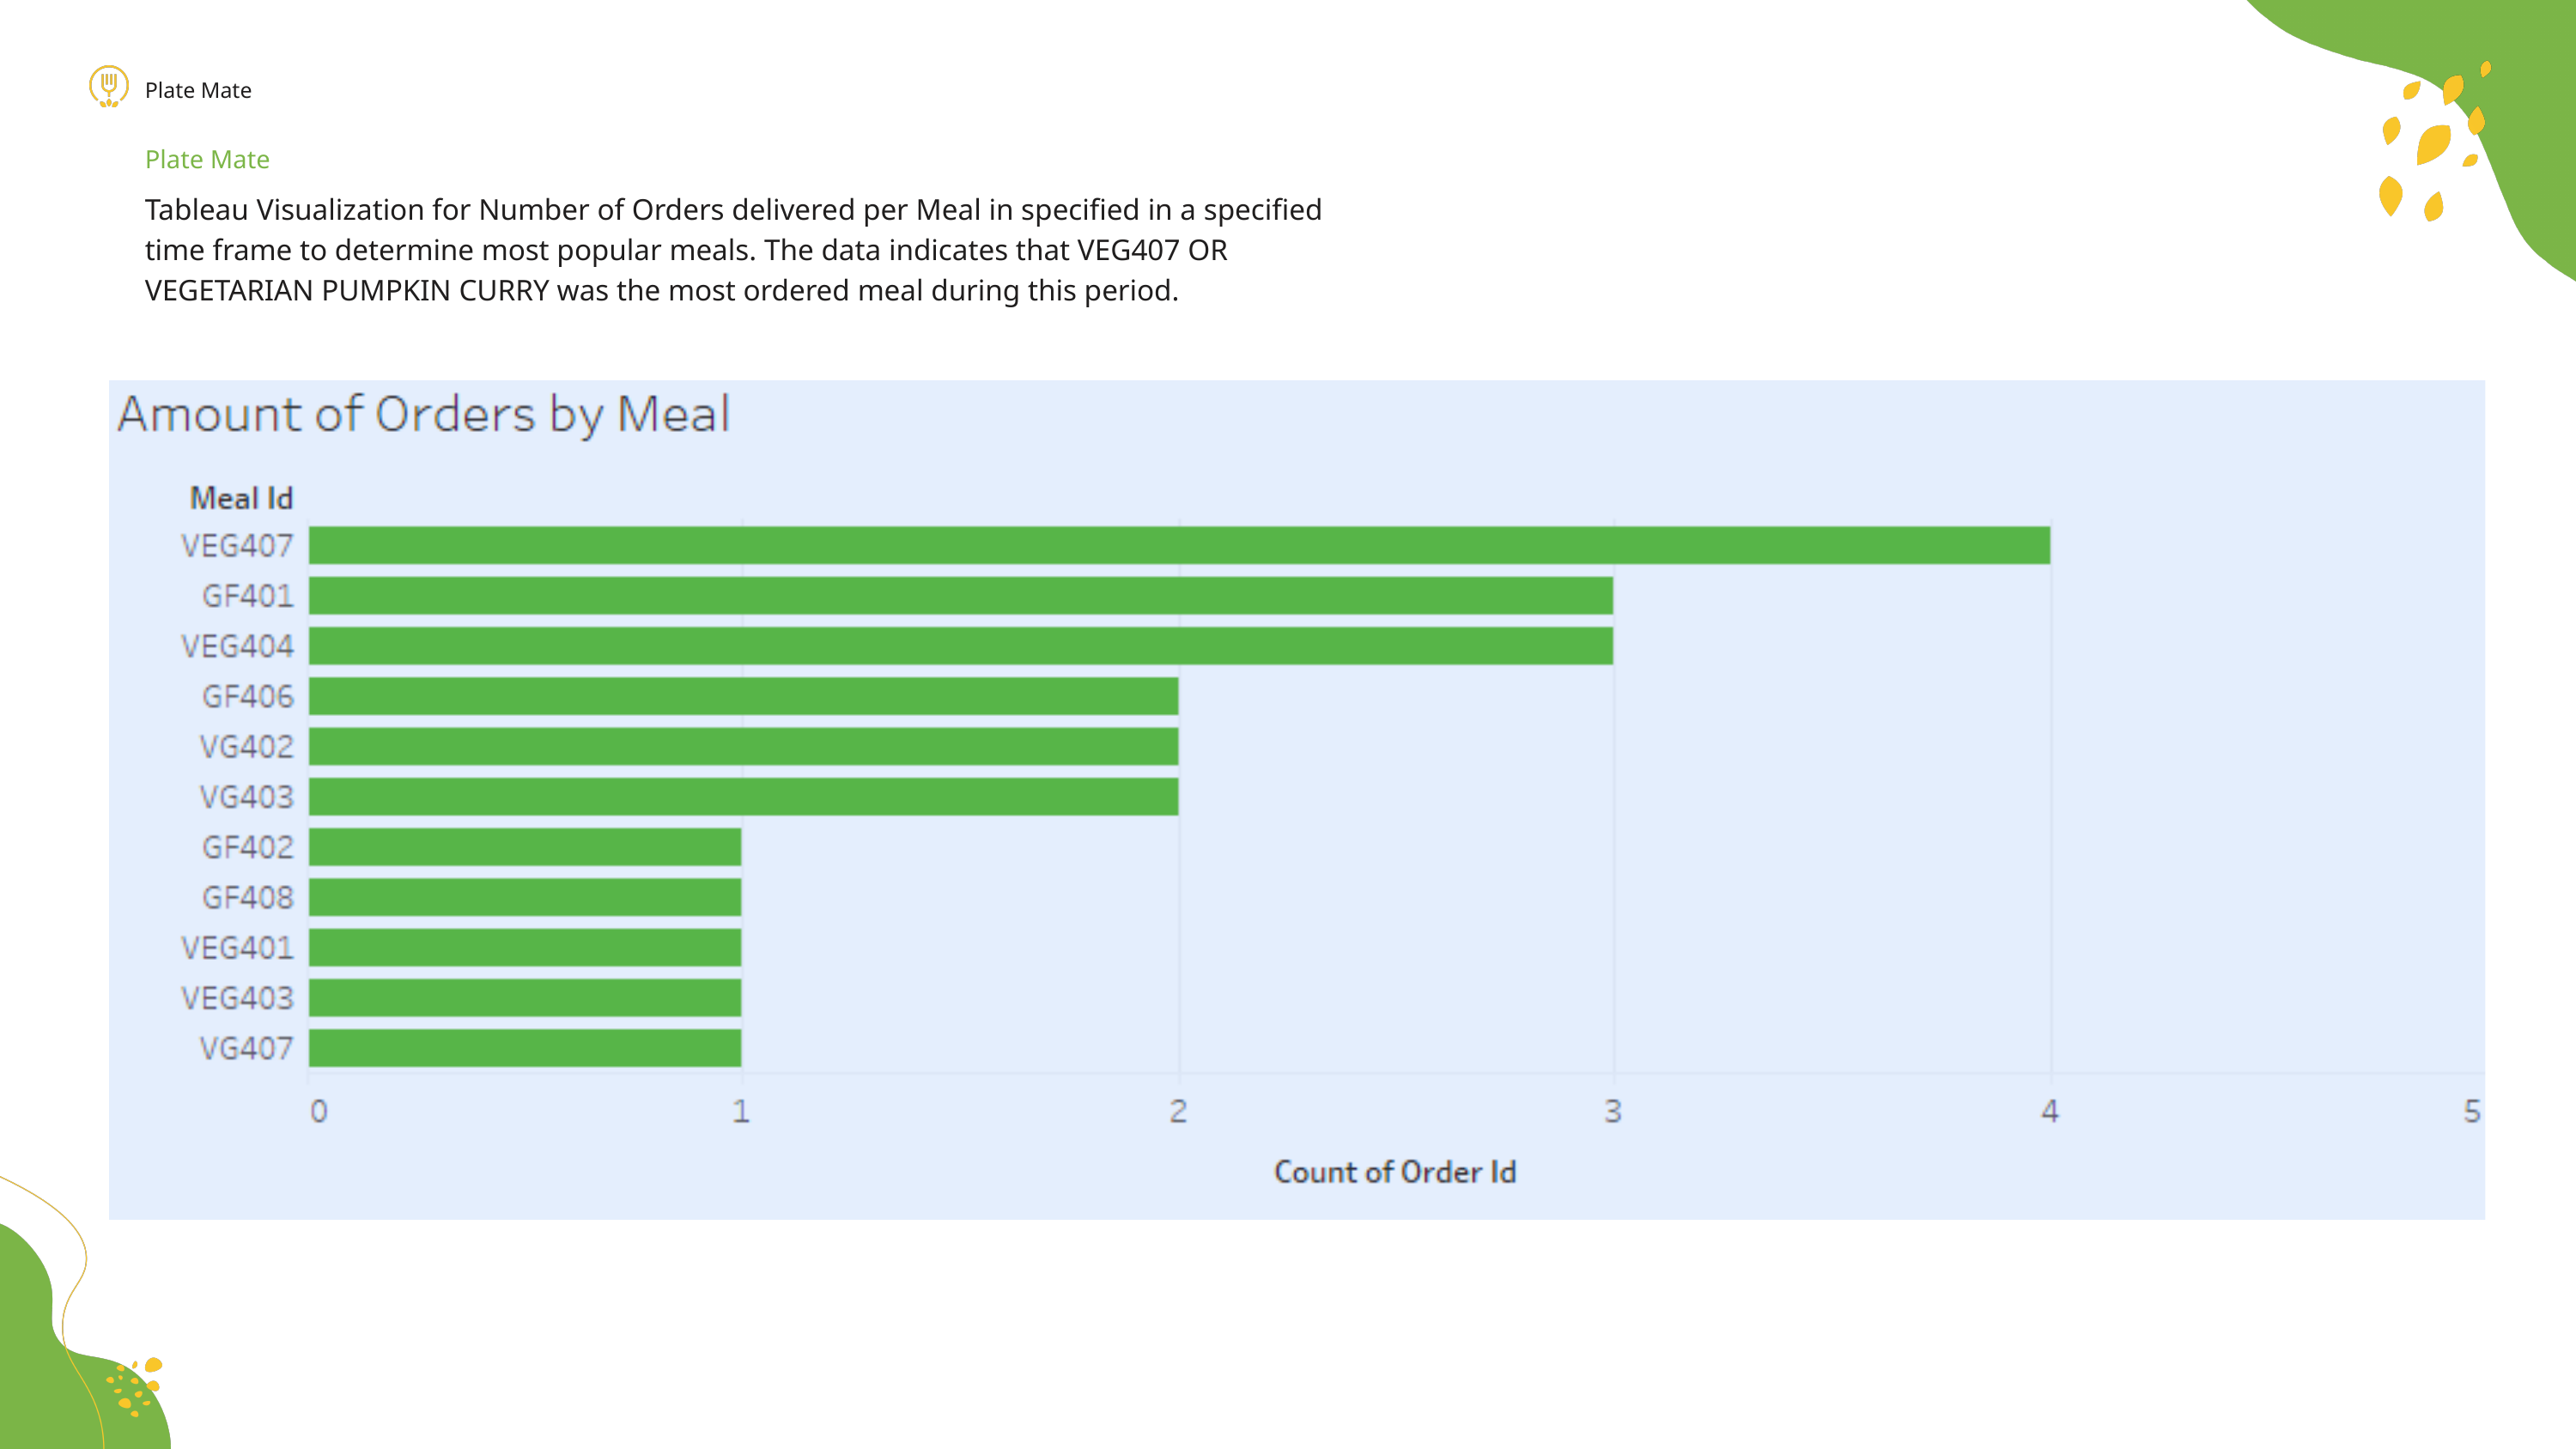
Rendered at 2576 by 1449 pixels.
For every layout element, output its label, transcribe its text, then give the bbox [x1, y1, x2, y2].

text_box Plate Mate [144, 137, 558, 173]
picture [89, 65, 129, 107]
picture [0, 380, 2486, 1449]
text_box Plate Mate [144, 72, 271, 103]
text_box Tableau Visualization for Number of Orders delivered per Meal in specified in a specified time frame to determine most popular meals. The data indicates that VEG407 OR VEGETARIAN PUMPKIN CURRY was the most ordered meal during this period. [144, 185, 1347, 378]
picture [2247, 0, 2576, 306]
